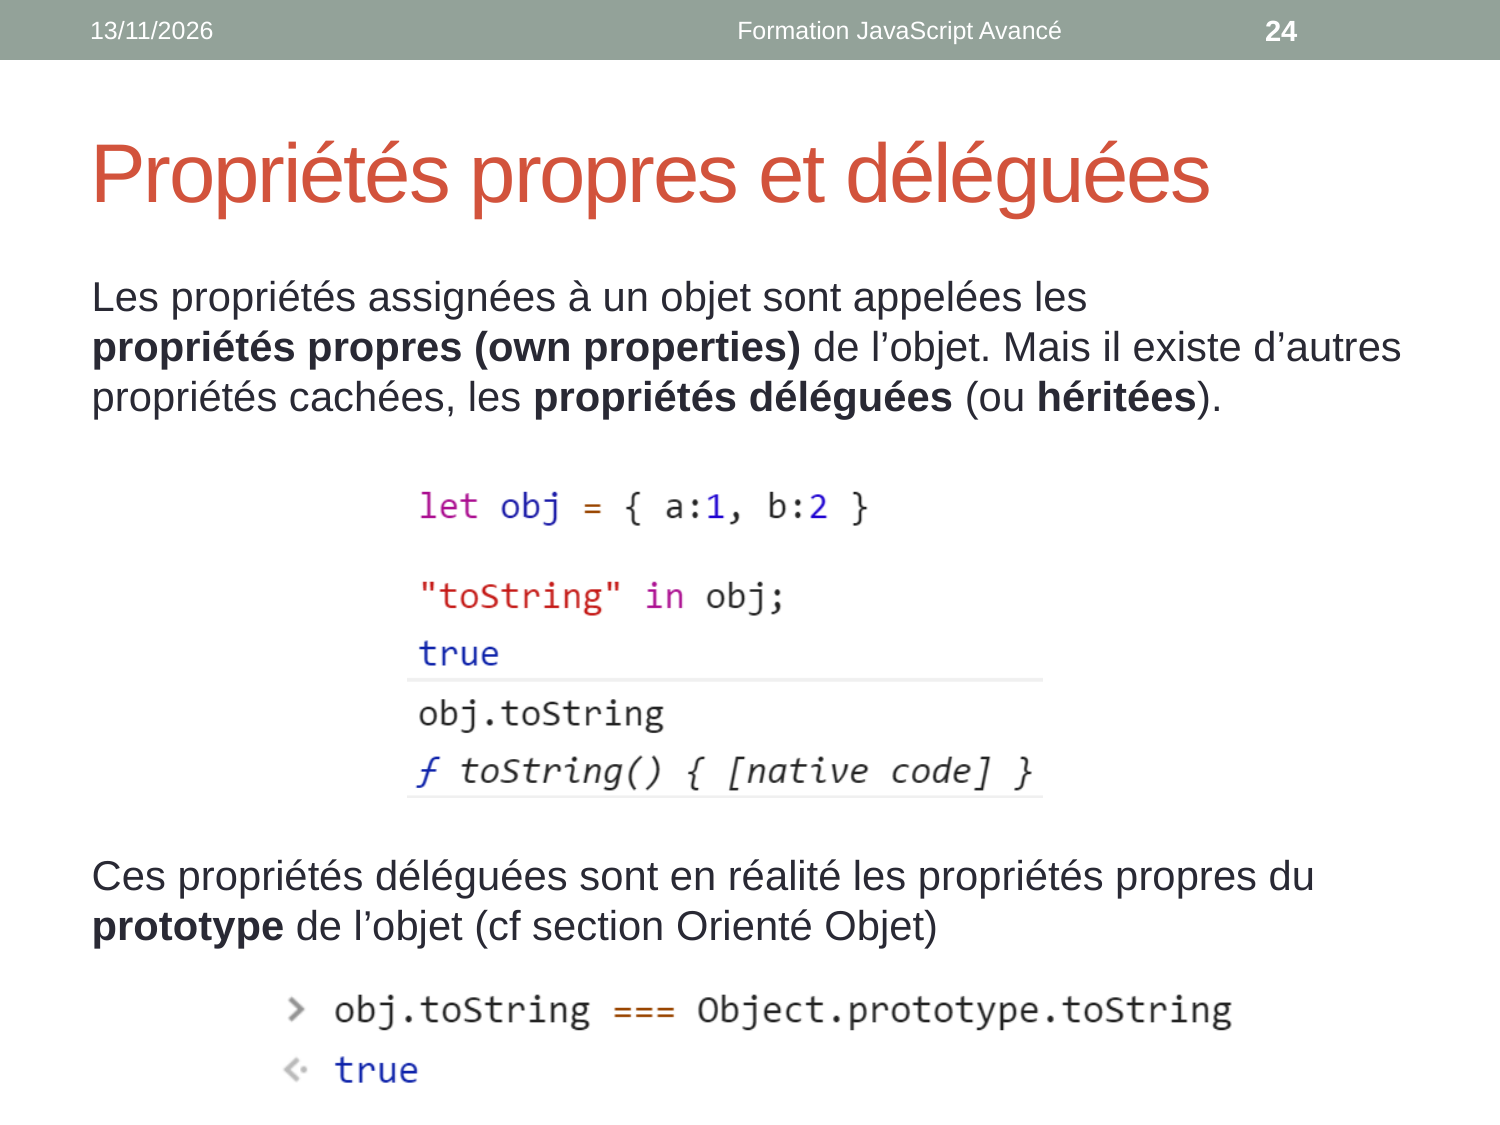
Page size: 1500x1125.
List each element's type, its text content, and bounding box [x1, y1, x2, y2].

picture [277, 987, 1243, 1092]
footer Formation JavaScript Avancé [562, 3, 1238, 57]
list Les propriétés assignées à un objet sont appelées les propriétés propres (own properties) de l’objet. Mais il existe d’autres propriétés cachées, les propriétés déléguées (ou héritées). Ces propriétés déléguées sont en réalité les propriétés propres du prototype de l’objet (cf section Orienté Objet) [76, 262, 1436, 1063]
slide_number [75, 3, 550, 57]
title Propriétés propres et déléguées [75, 87, 1425, 250]
picture [407, 467, 1044, 798]
slide_number 24 [1250, 3, 1425, 57]
